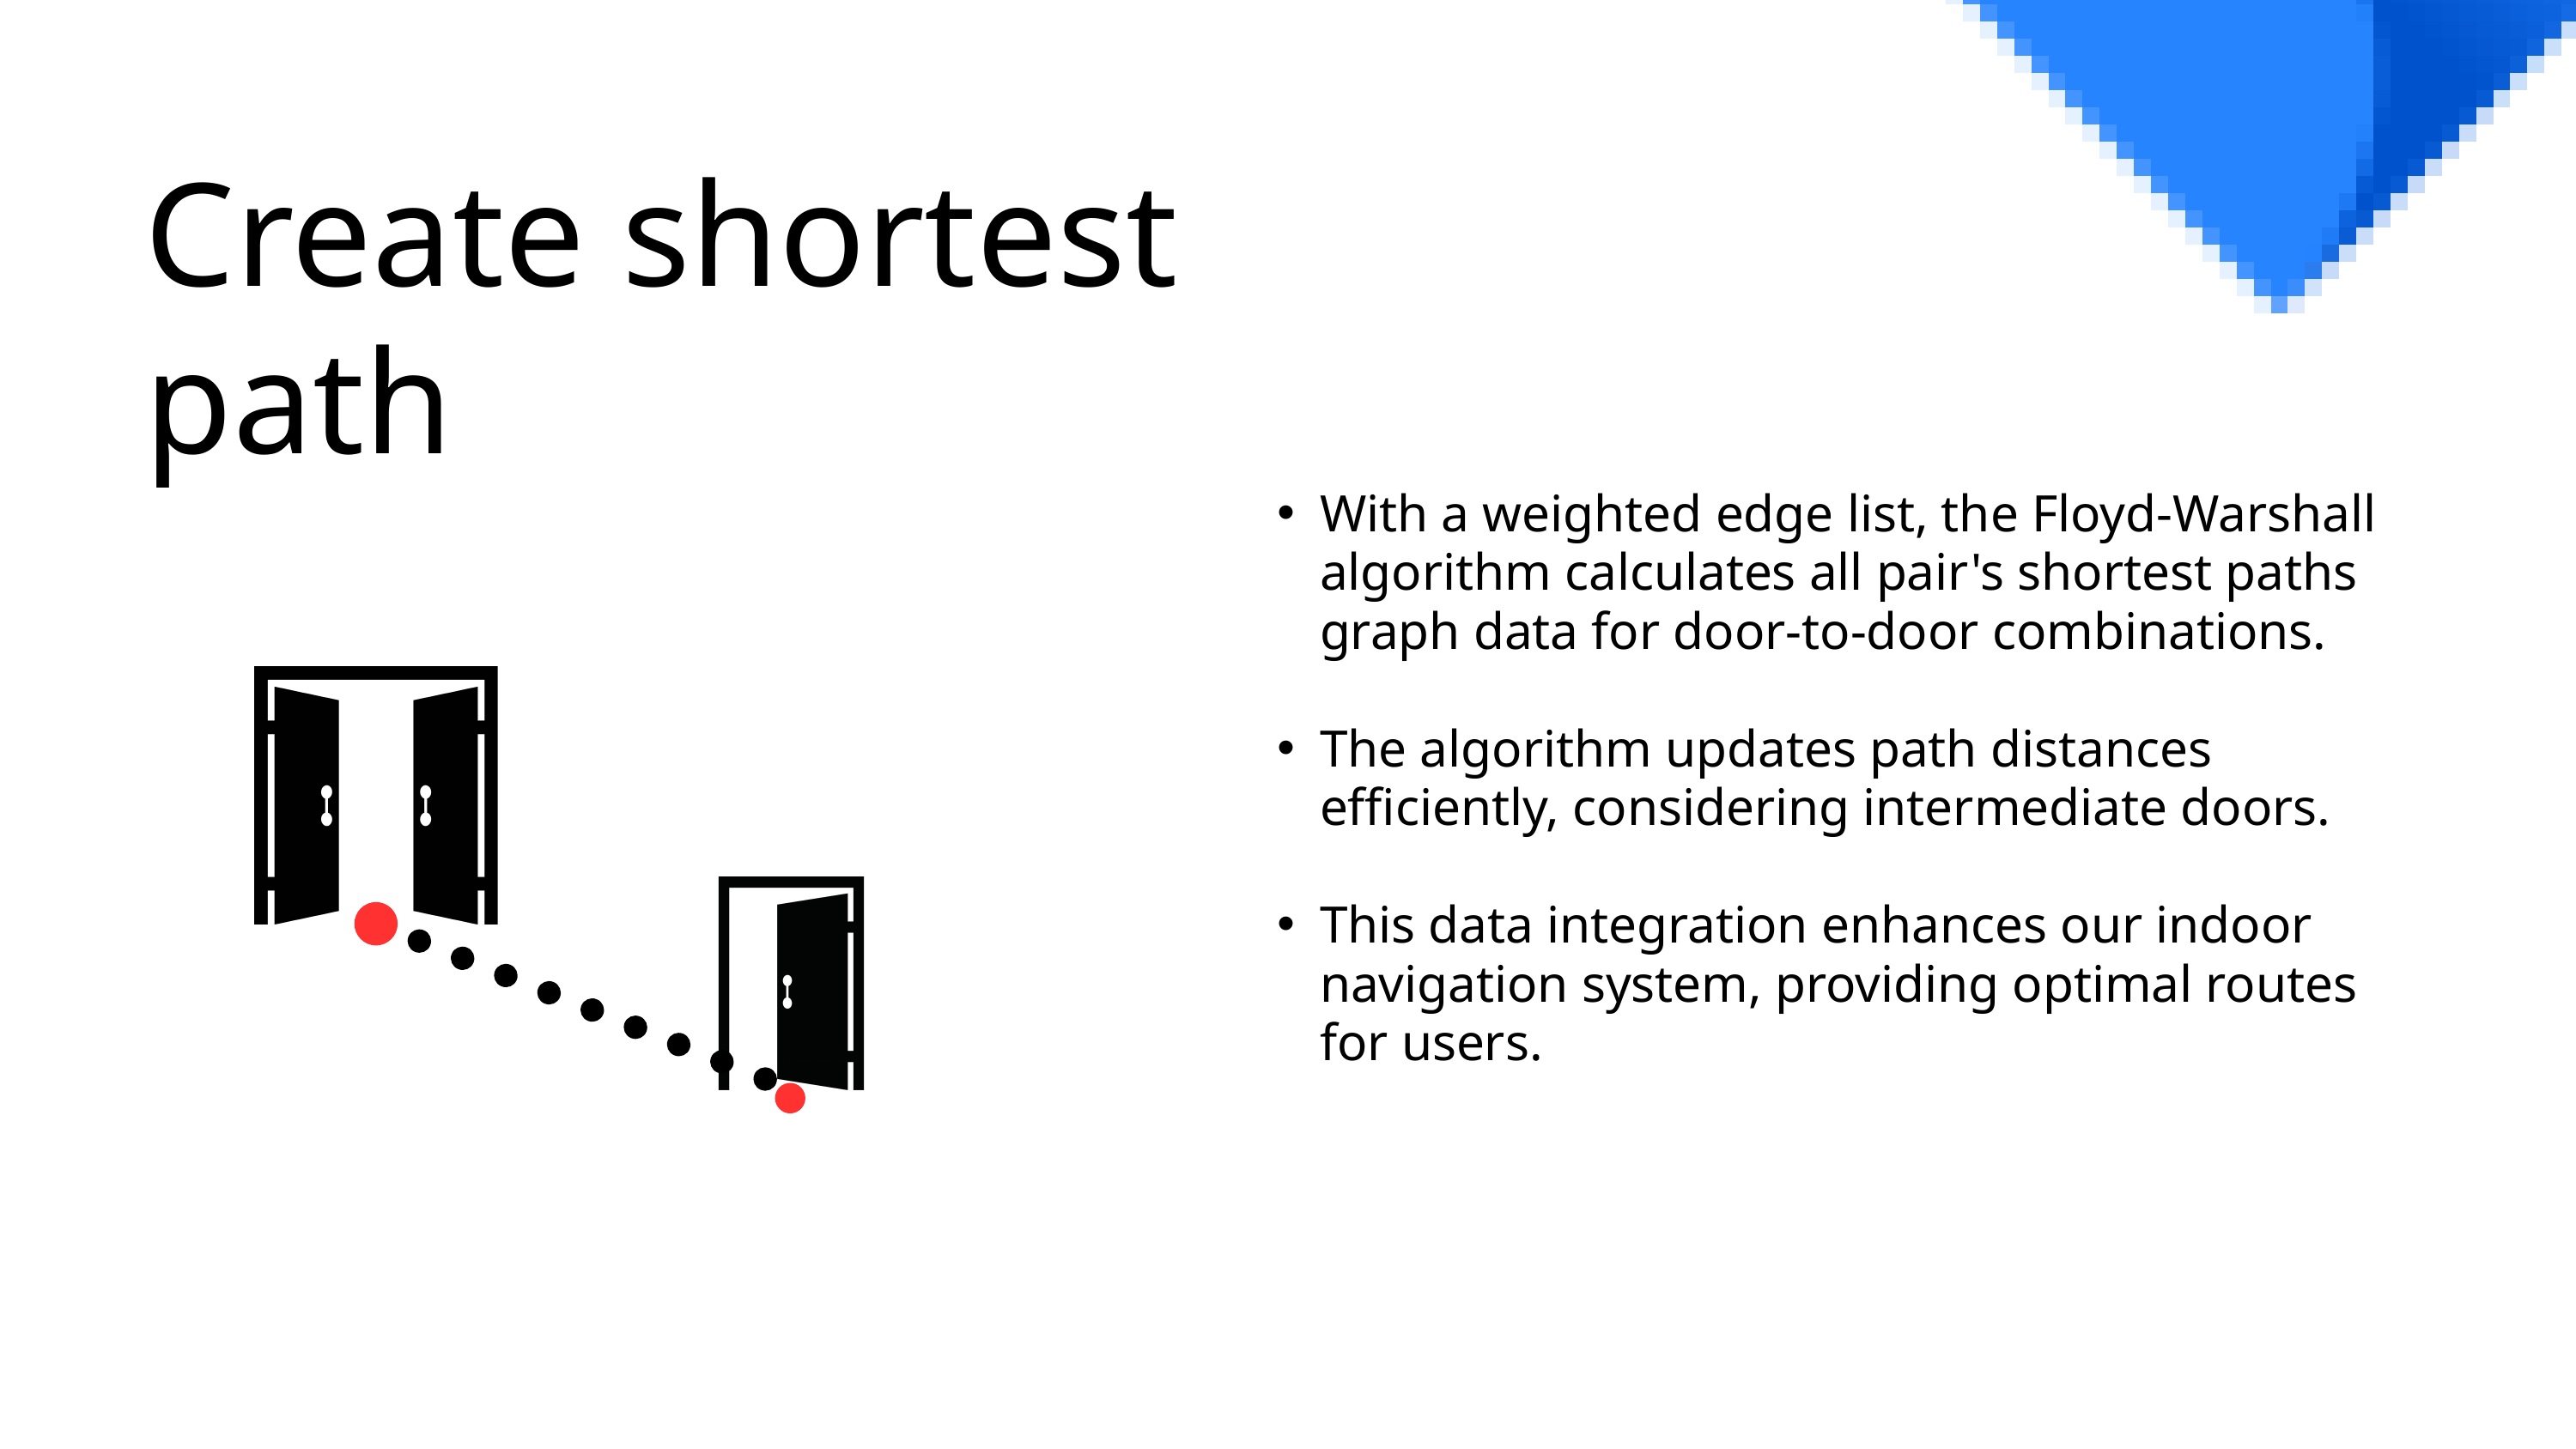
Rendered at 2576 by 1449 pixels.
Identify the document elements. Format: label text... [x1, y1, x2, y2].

text_box With a weighted edge list, the Floyd-Warshall algorithm calculates all pair's shortest paths graph data for door-to-door combinations. The algorithm updates path distances efficiently, considering intermediate doors. This data integration enhances our indoor navigation system, providing optimal routes for users. [1234, 482, 2432, 1071]
text_box [1621, 0, 2576, 313]
text_box Create shortest path [144, 147, 1219, 482]
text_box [253, 666, 865, 1162]
